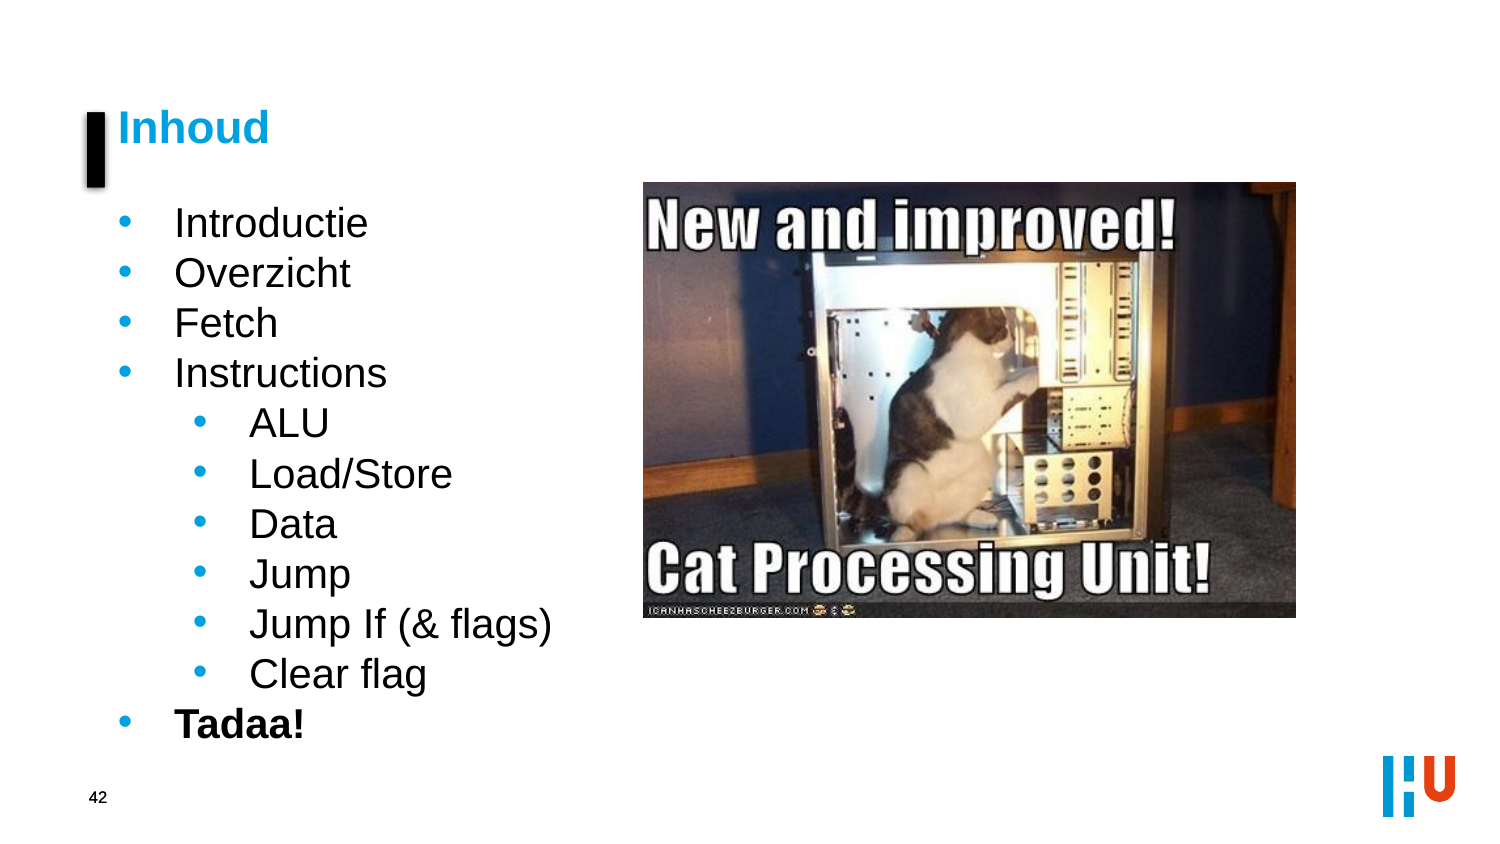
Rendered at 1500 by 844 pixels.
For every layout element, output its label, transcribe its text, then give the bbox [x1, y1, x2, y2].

list Inhoud [117, 102, 1357, 178]
list Introductie Overzicht Fetch Instructions ALU Load/Store Data Jump Jump If (& flags) Clear flag Tadaa! [117, 196, 1357, 737]
picture [643, 182, 1296, 618]
picture [1394, 756, 1455, 817]
